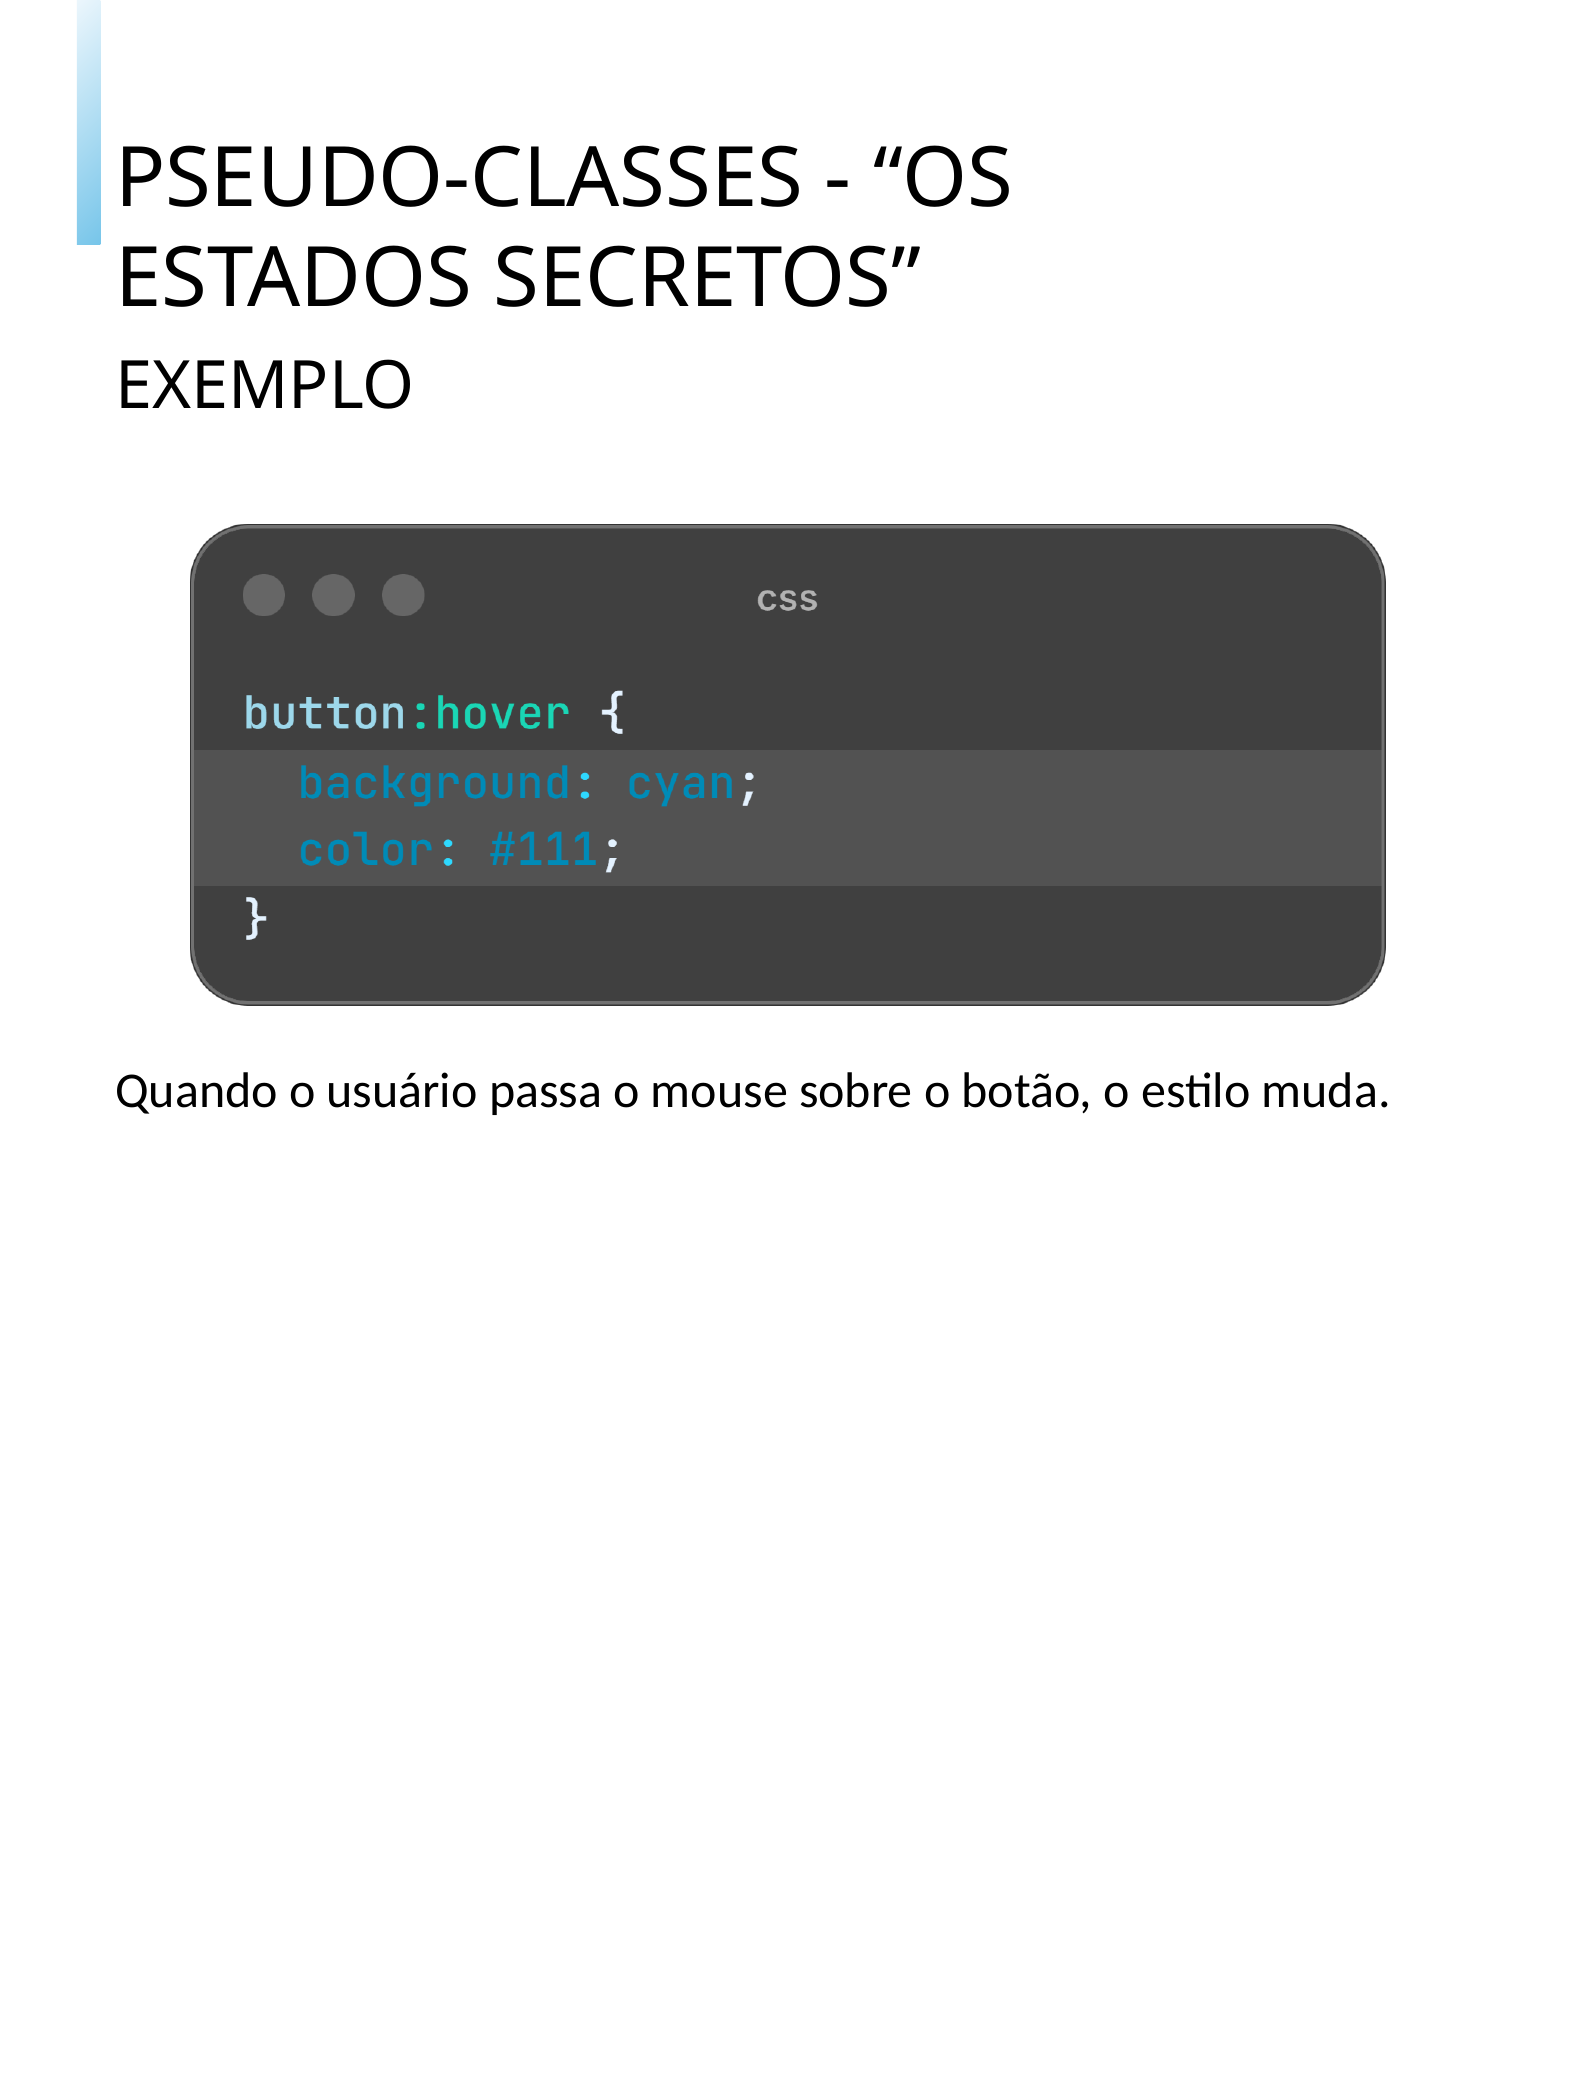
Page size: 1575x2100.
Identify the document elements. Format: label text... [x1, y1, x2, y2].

picture [0, 333, 1575, 1195]
text_box [75, 0, 102, 246]
text_box PSEUDO-CLASSES - “OS ESTADOS SECRETOS” [100, 116, 1382, 331]
